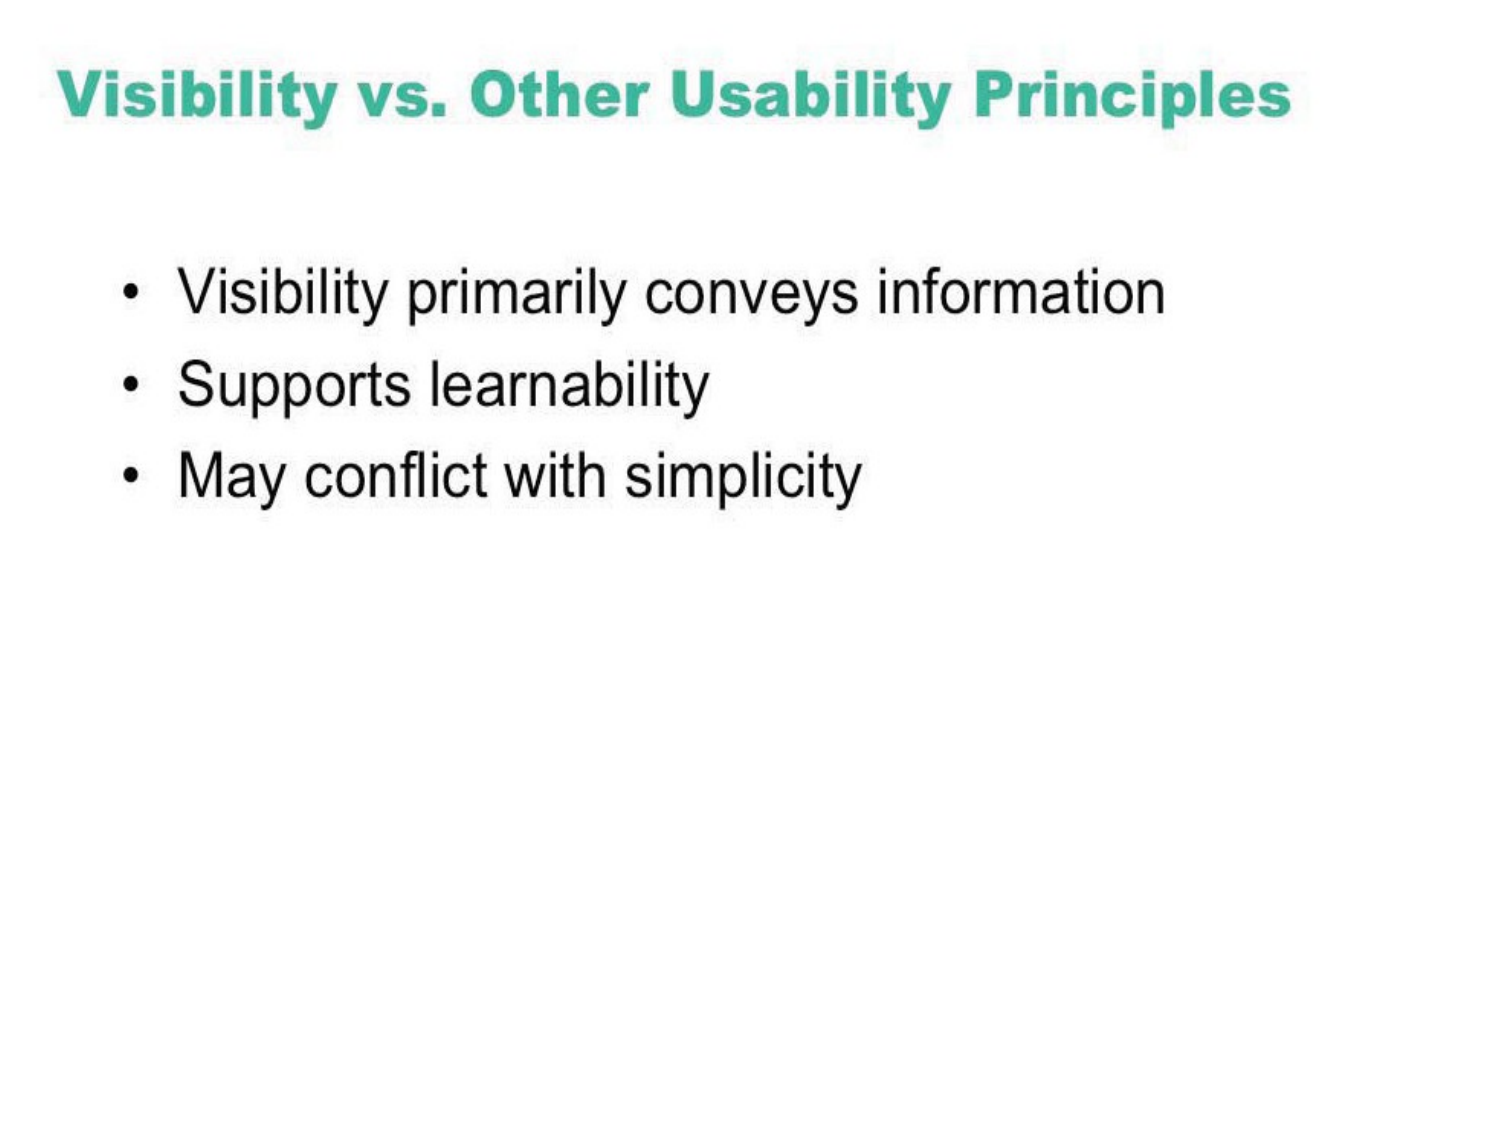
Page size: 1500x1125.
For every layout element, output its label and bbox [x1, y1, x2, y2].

text_box [0, 0, 1500, 1123]
